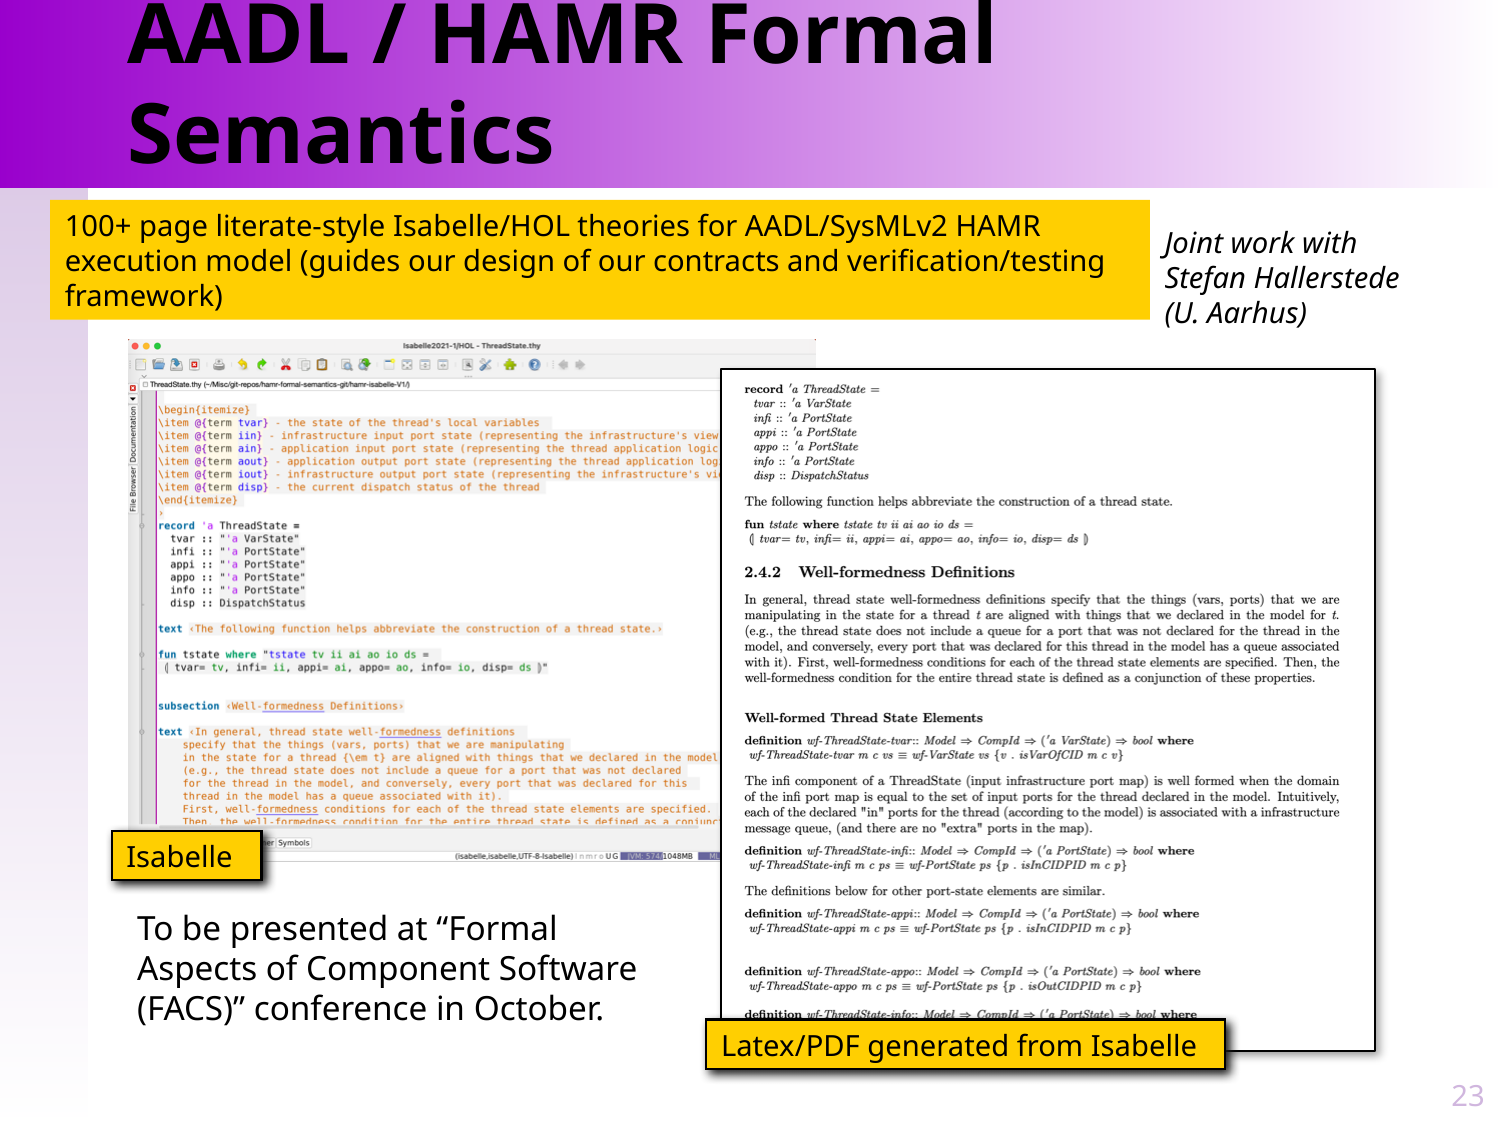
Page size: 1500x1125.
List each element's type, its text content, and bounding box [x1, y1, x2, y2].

text_box Latex/PDF generated from Isabelle [706, 1019, 1225, 1070]
text_box Joint work with Stefan Hallerstede (U. Aarhus) [1149, 217, 1450, 338]
text_box 100+ page literate-style Isabelle/HOL theories for AADL/SysMLv2 HAMR execution model (guides our design of our contracts and verification/testing framework) [50, 199, 1150, 320]
text_box To be presented at “Formal Aspects of Component Software (FACS)” conference in October. [122, 899, 688, 1035]
text_box Isabelle [111, 830, 262, 881]
slide_number 23 [1424, 1049, 1500, 1125]
title AADL / HAMR Formal Semantics [112, 0, 1451, 188]
picture [128, 339, 1375, 1051]
